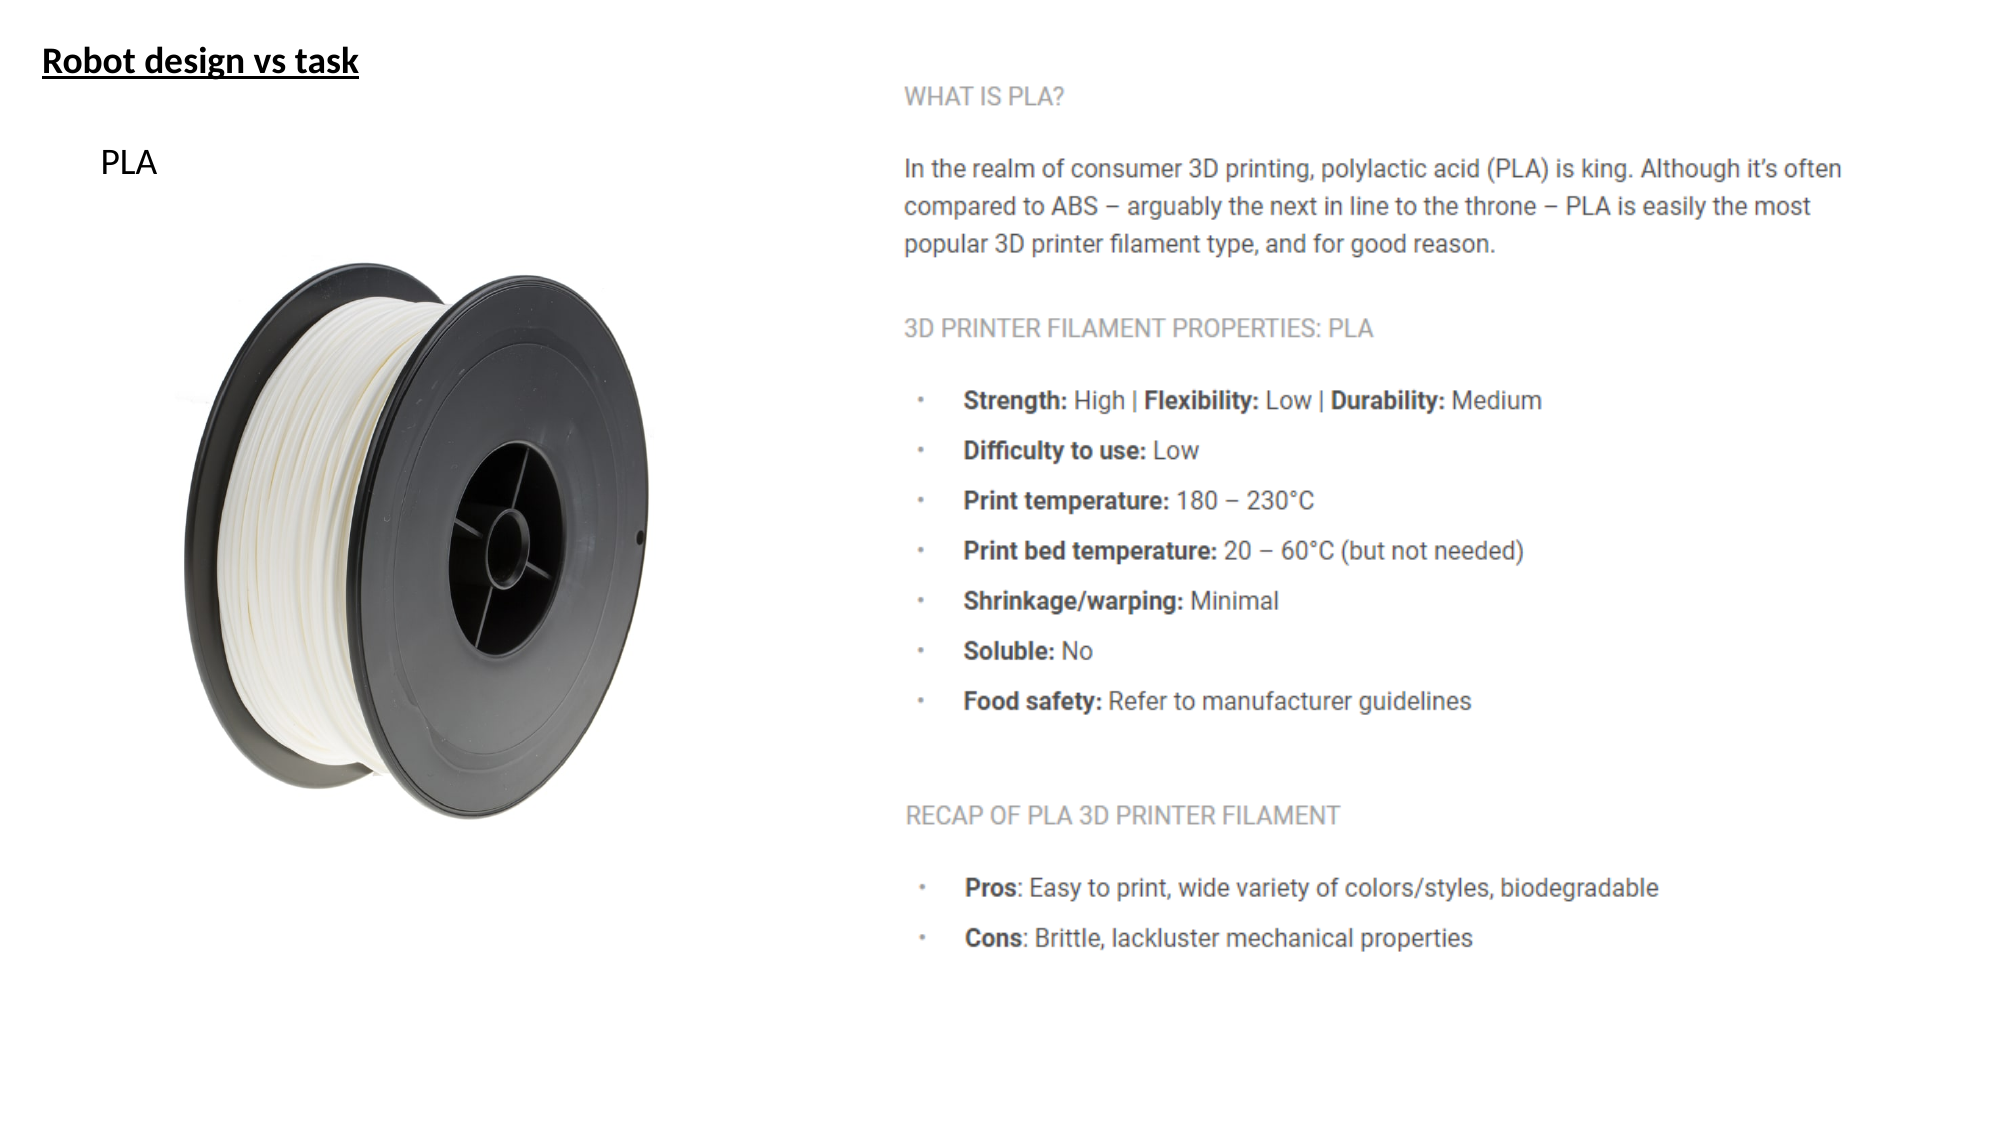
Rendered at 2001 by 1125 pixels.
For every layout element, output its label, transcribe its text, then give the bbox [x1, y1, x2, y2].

text_box PLA [85, 129, 173, 189]
text_box Robot design vs task [27, 28, 375, 89]
picture [172, 255, 696, 826]
picture [890, 68, 1853, 729]
picture [890, 787, 1674, 977]
